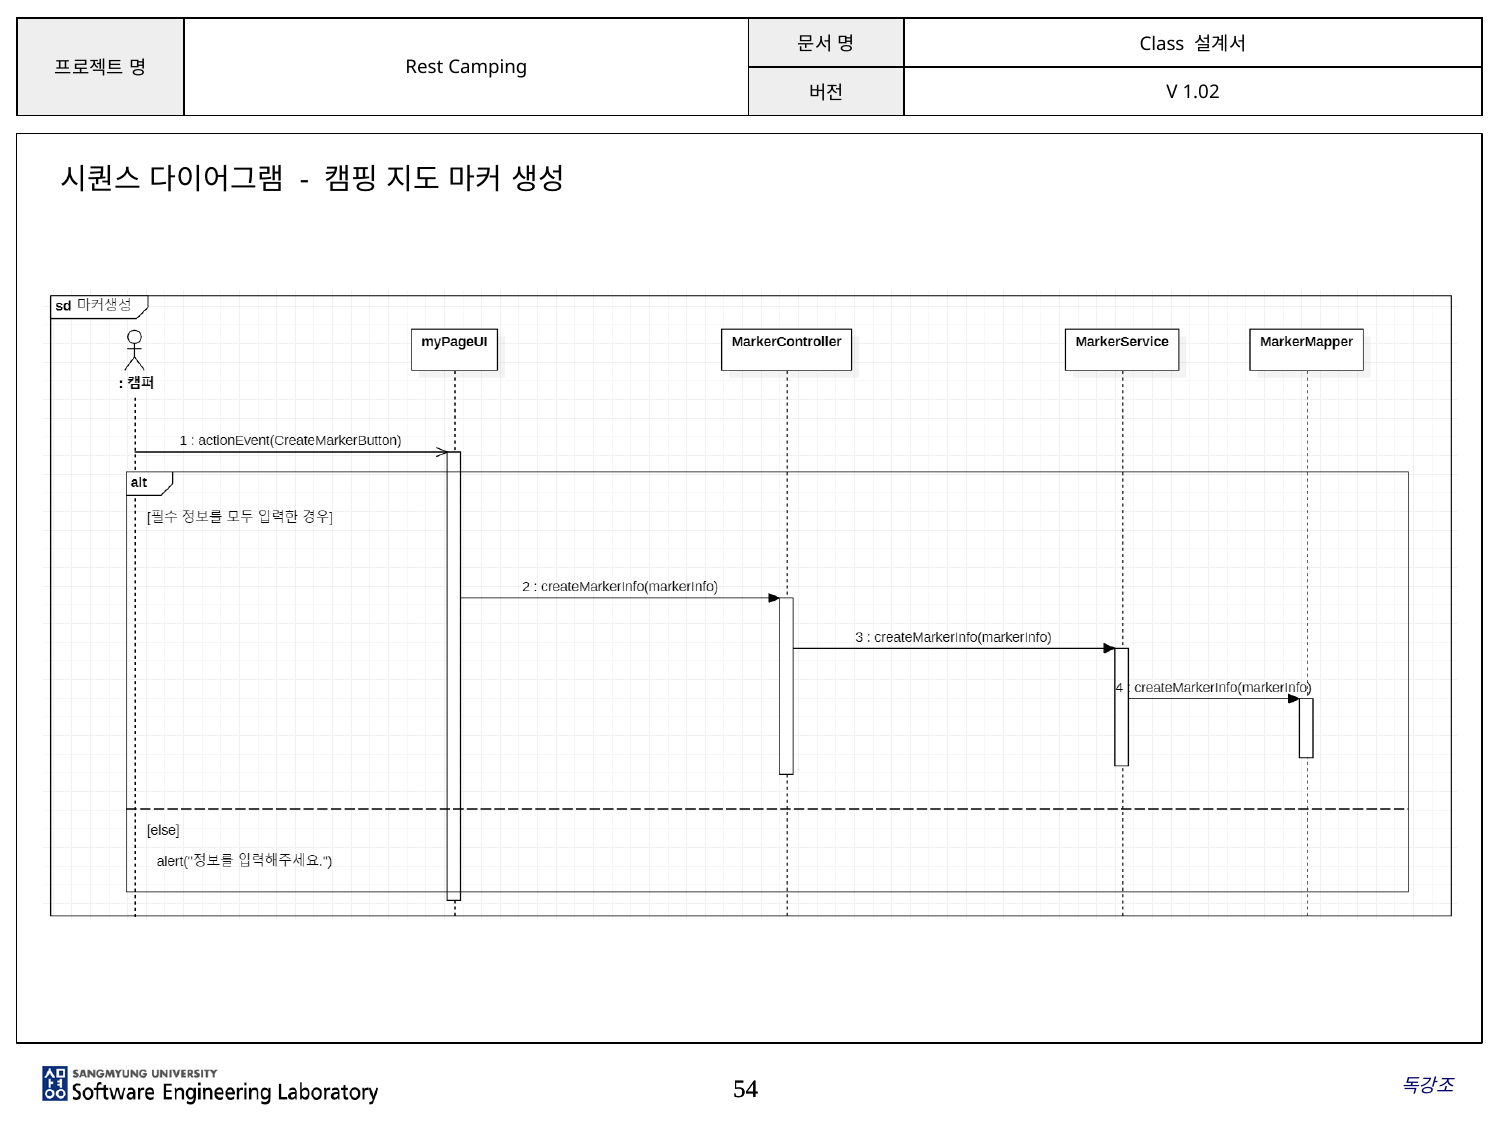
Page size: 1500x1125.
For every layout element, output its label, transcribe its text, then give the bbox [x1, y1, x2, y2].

picture [43, 290, 1457, 919]
picture [42, 1066, 382, 1106]
text_box 시퀀스 다이어그램 - 캠핑 지도 마커 생성 [45, 152, 581, 203]
footer 독강조 [994, 1060, 1454, 1110]
